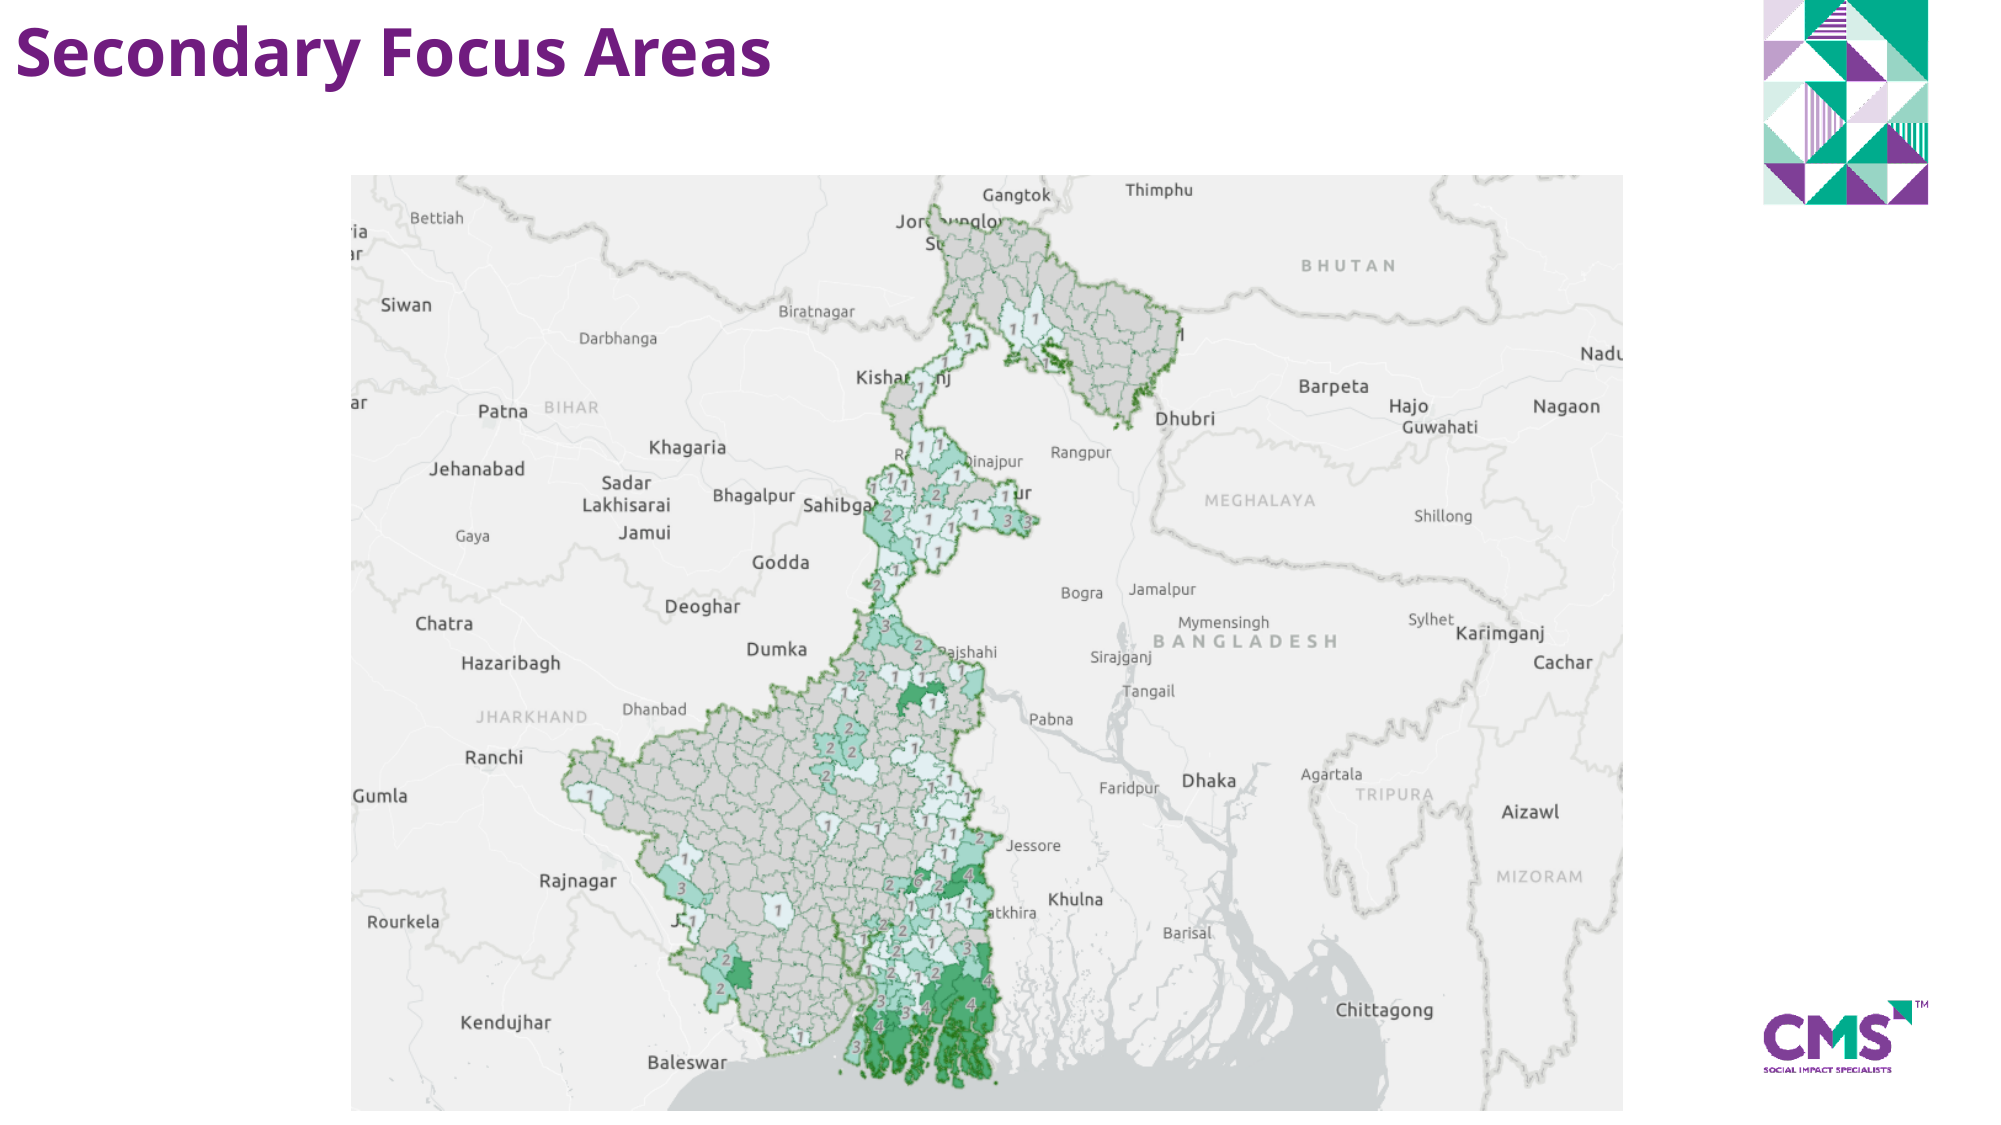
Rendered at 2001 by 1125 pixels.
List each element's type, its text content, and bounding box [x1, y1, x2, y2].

picture [0, 0, 2000, 1125]
text_box Secondary Focus Areas [0, 0, 1687, 140]
